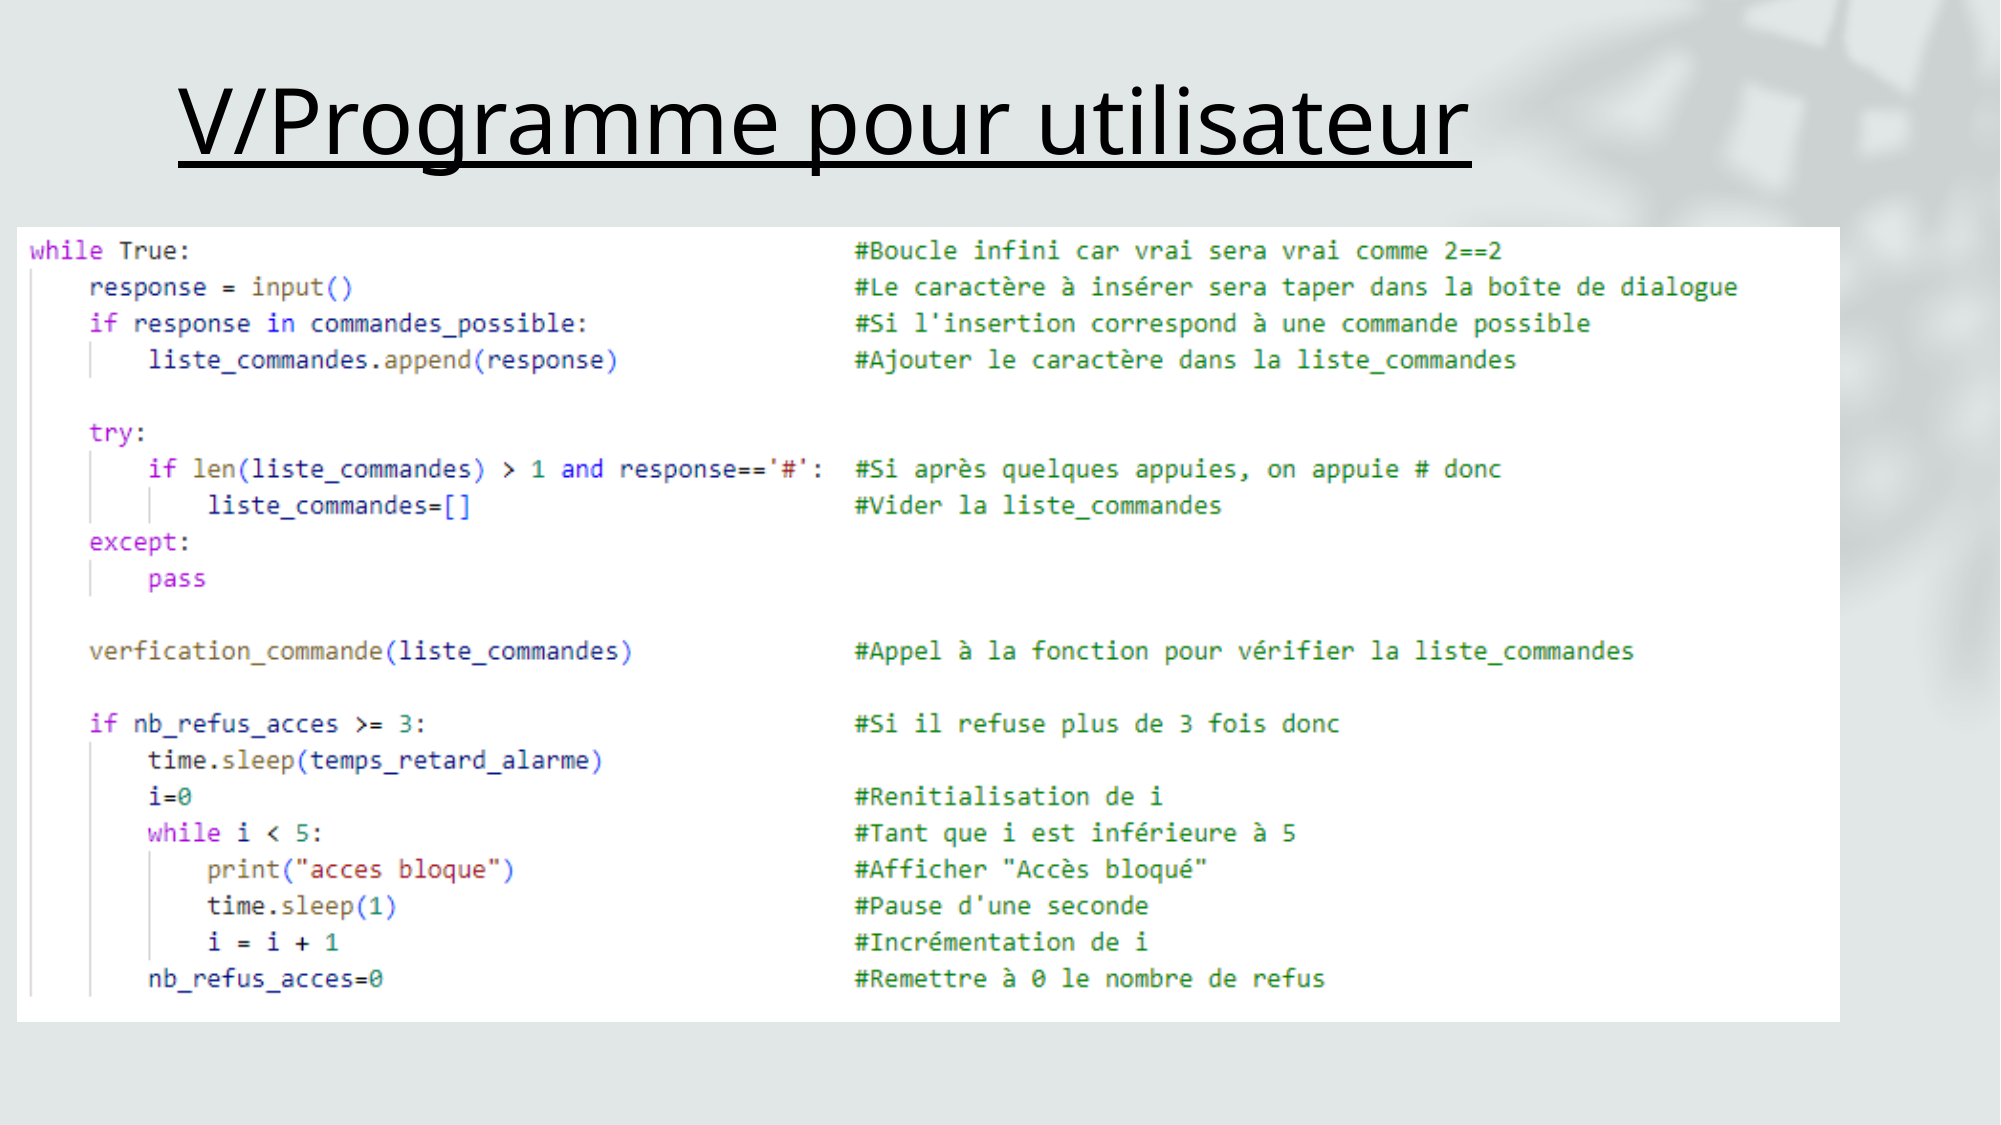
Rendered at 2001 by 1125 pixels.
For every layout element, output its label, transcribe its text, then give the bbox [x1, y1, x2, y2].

picture [17, 227, 1840, 1022]
title V/Programme pour utilisateur [163, 55, 2000, 228]
